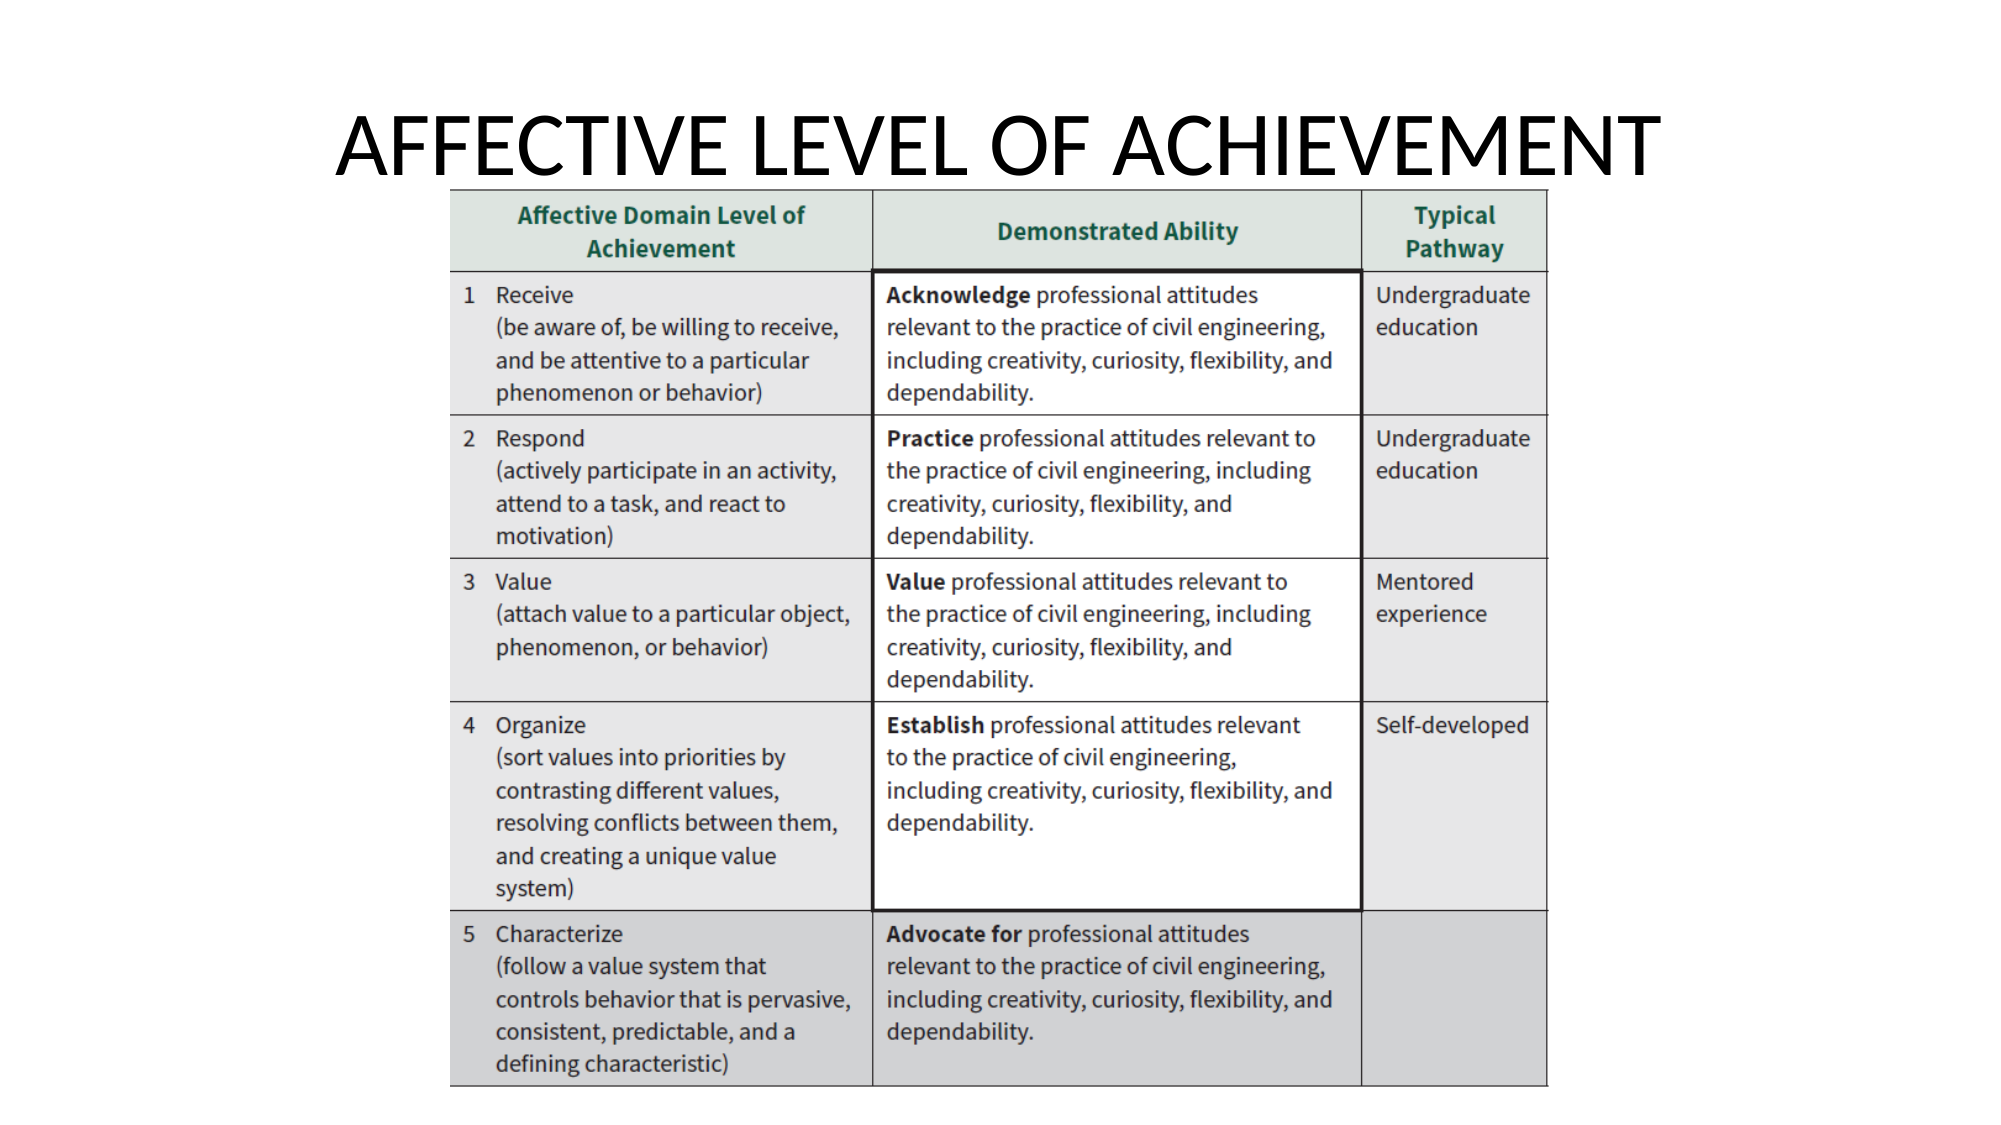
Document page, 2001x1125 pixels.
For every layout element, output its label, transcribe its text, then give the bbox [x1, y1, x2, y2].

title AFFECTIVE LEVEL OF ACHIEVEMENT [99, 45, 1900, 233]
picture [449, 187, 1551, 1088]
